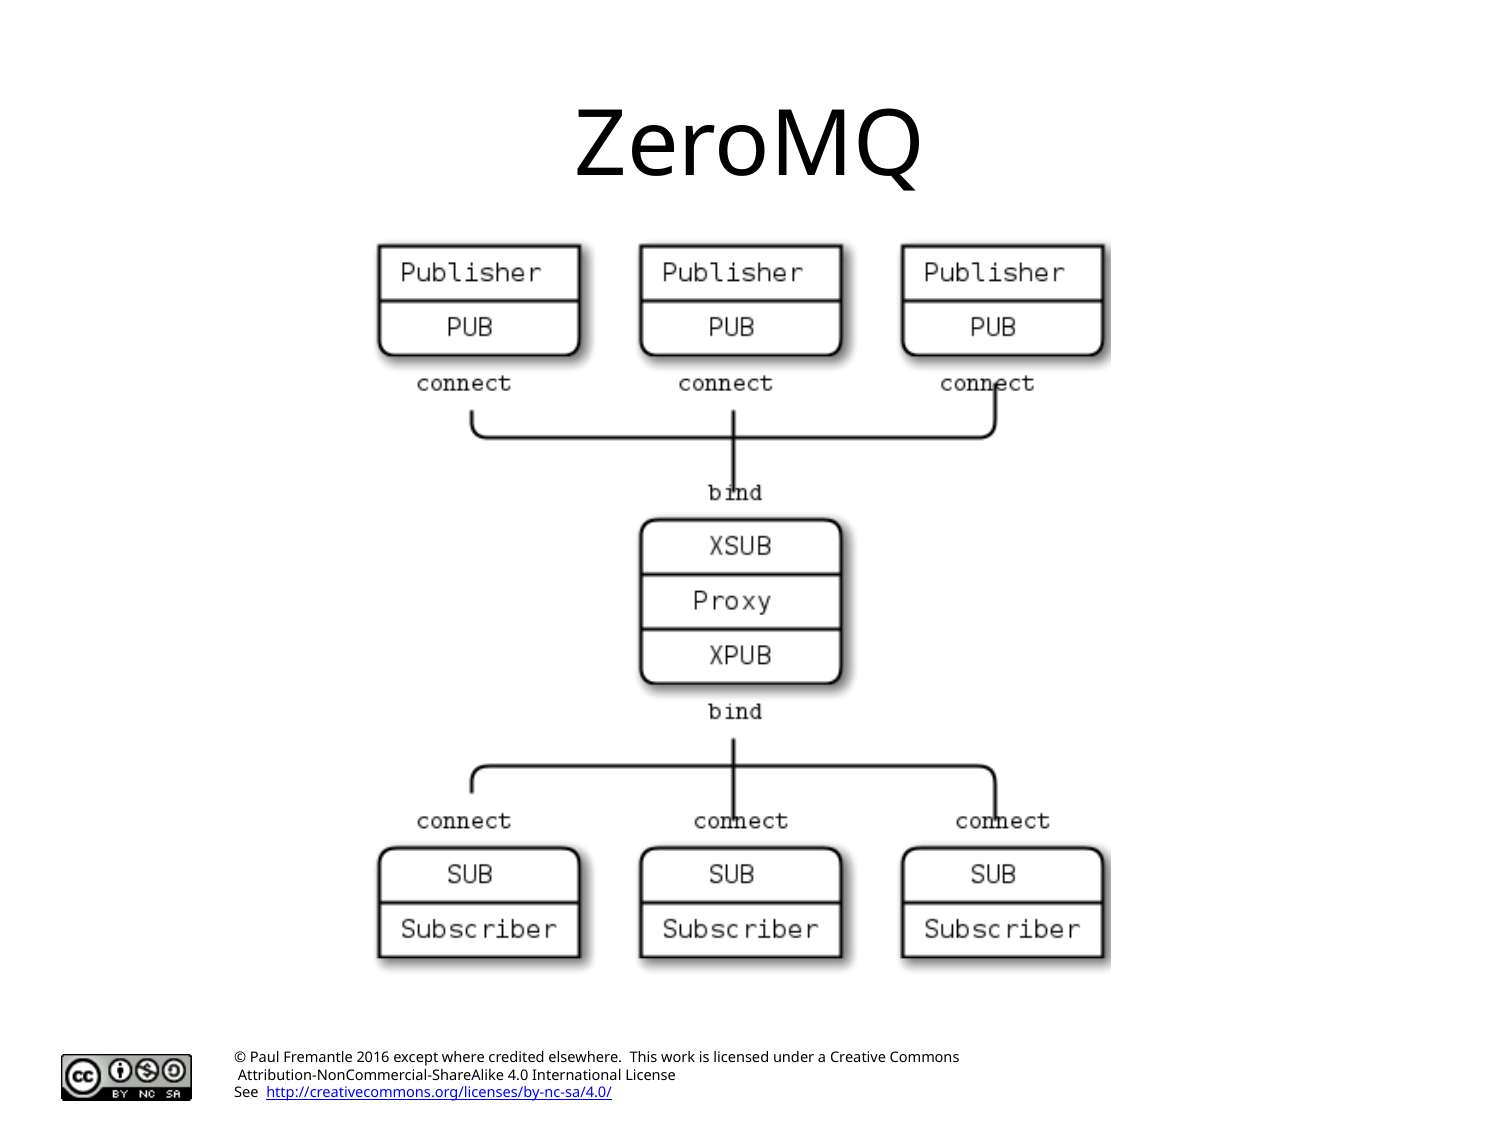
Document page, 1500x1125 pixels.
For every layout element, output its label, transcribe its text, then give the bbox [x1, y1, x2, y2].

picture [61, 1054, 192, 1101]
title ZeroMQ [75, 45, 1425, 233]
picture [372, 232, 1111, 998]
